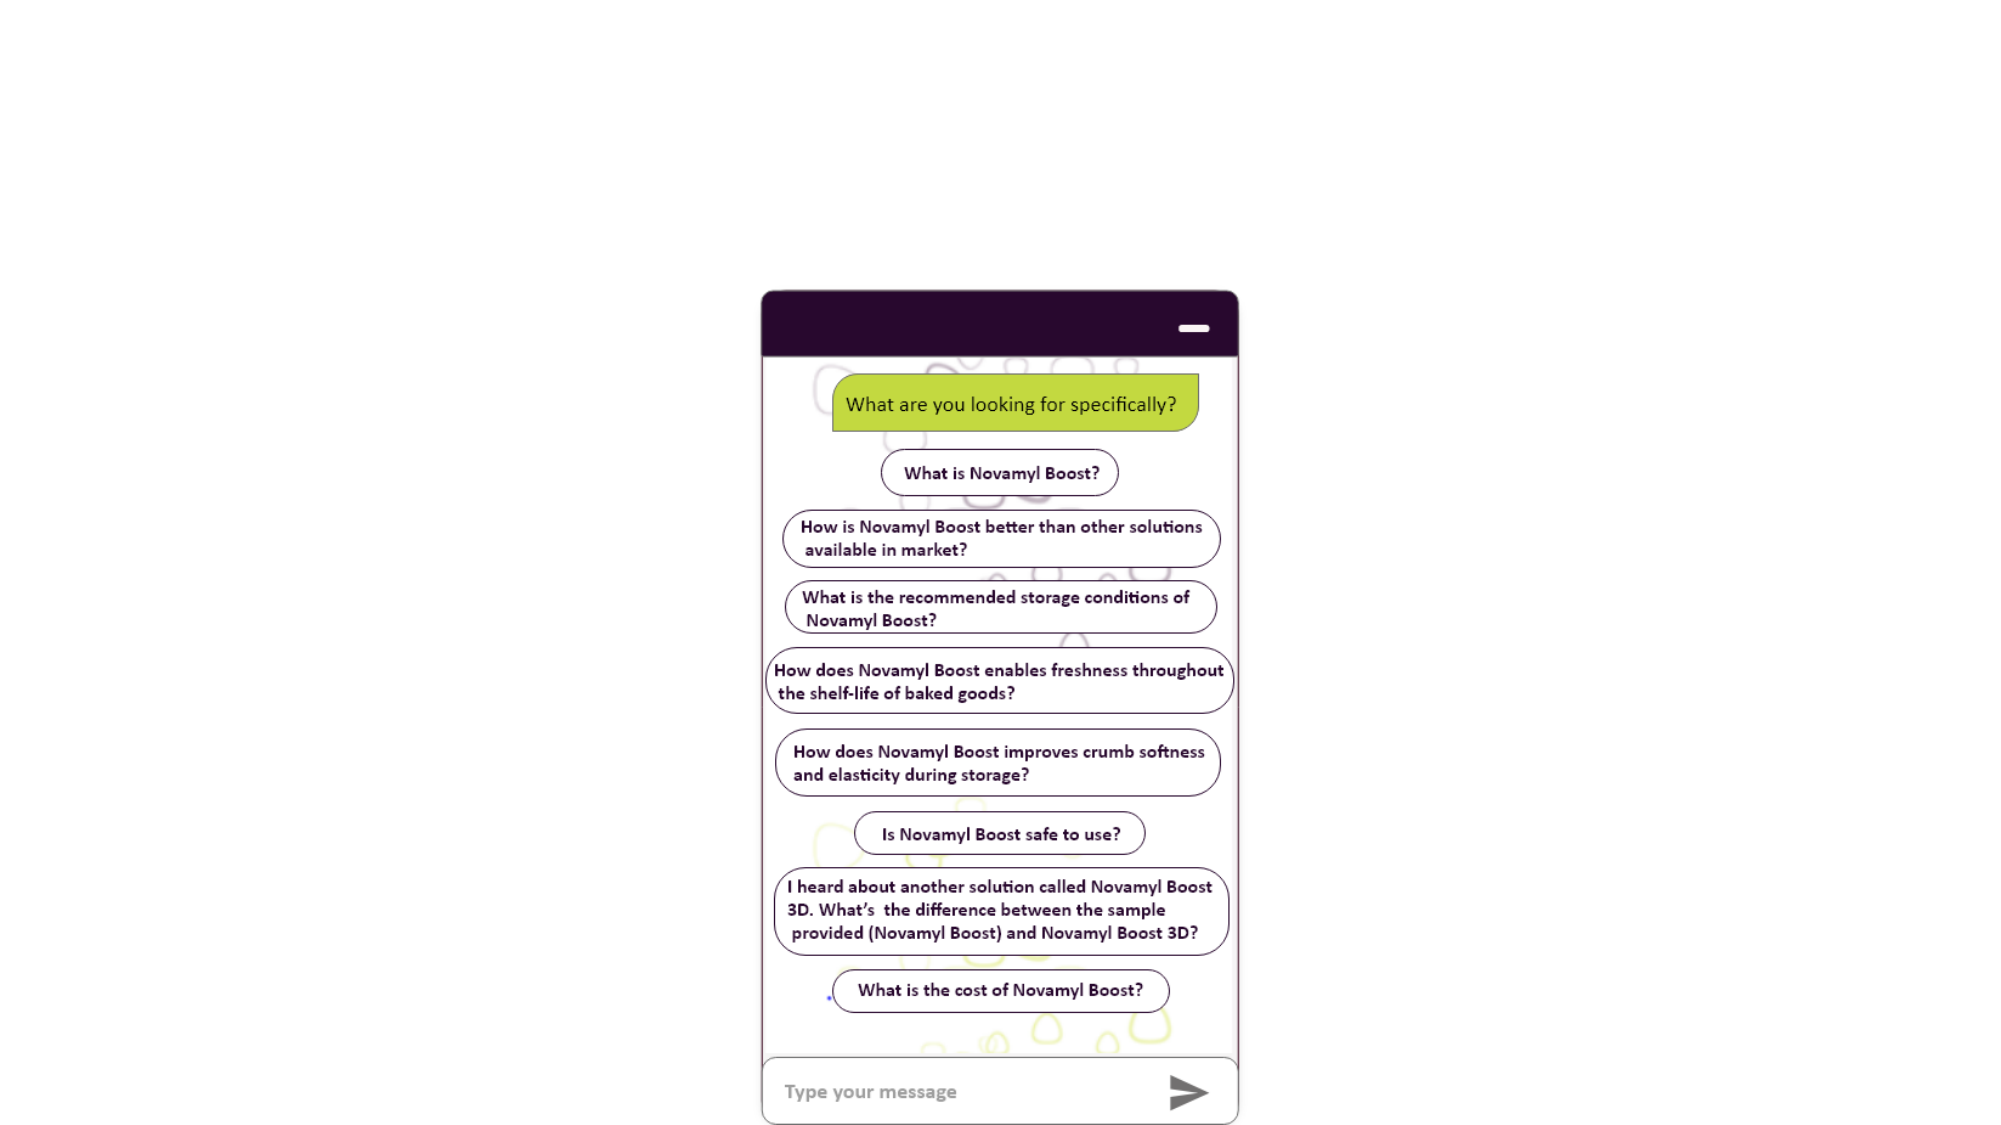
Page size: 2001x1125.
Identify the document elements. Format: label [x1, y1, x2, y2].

picture [739, 0, 1260, 1125]
